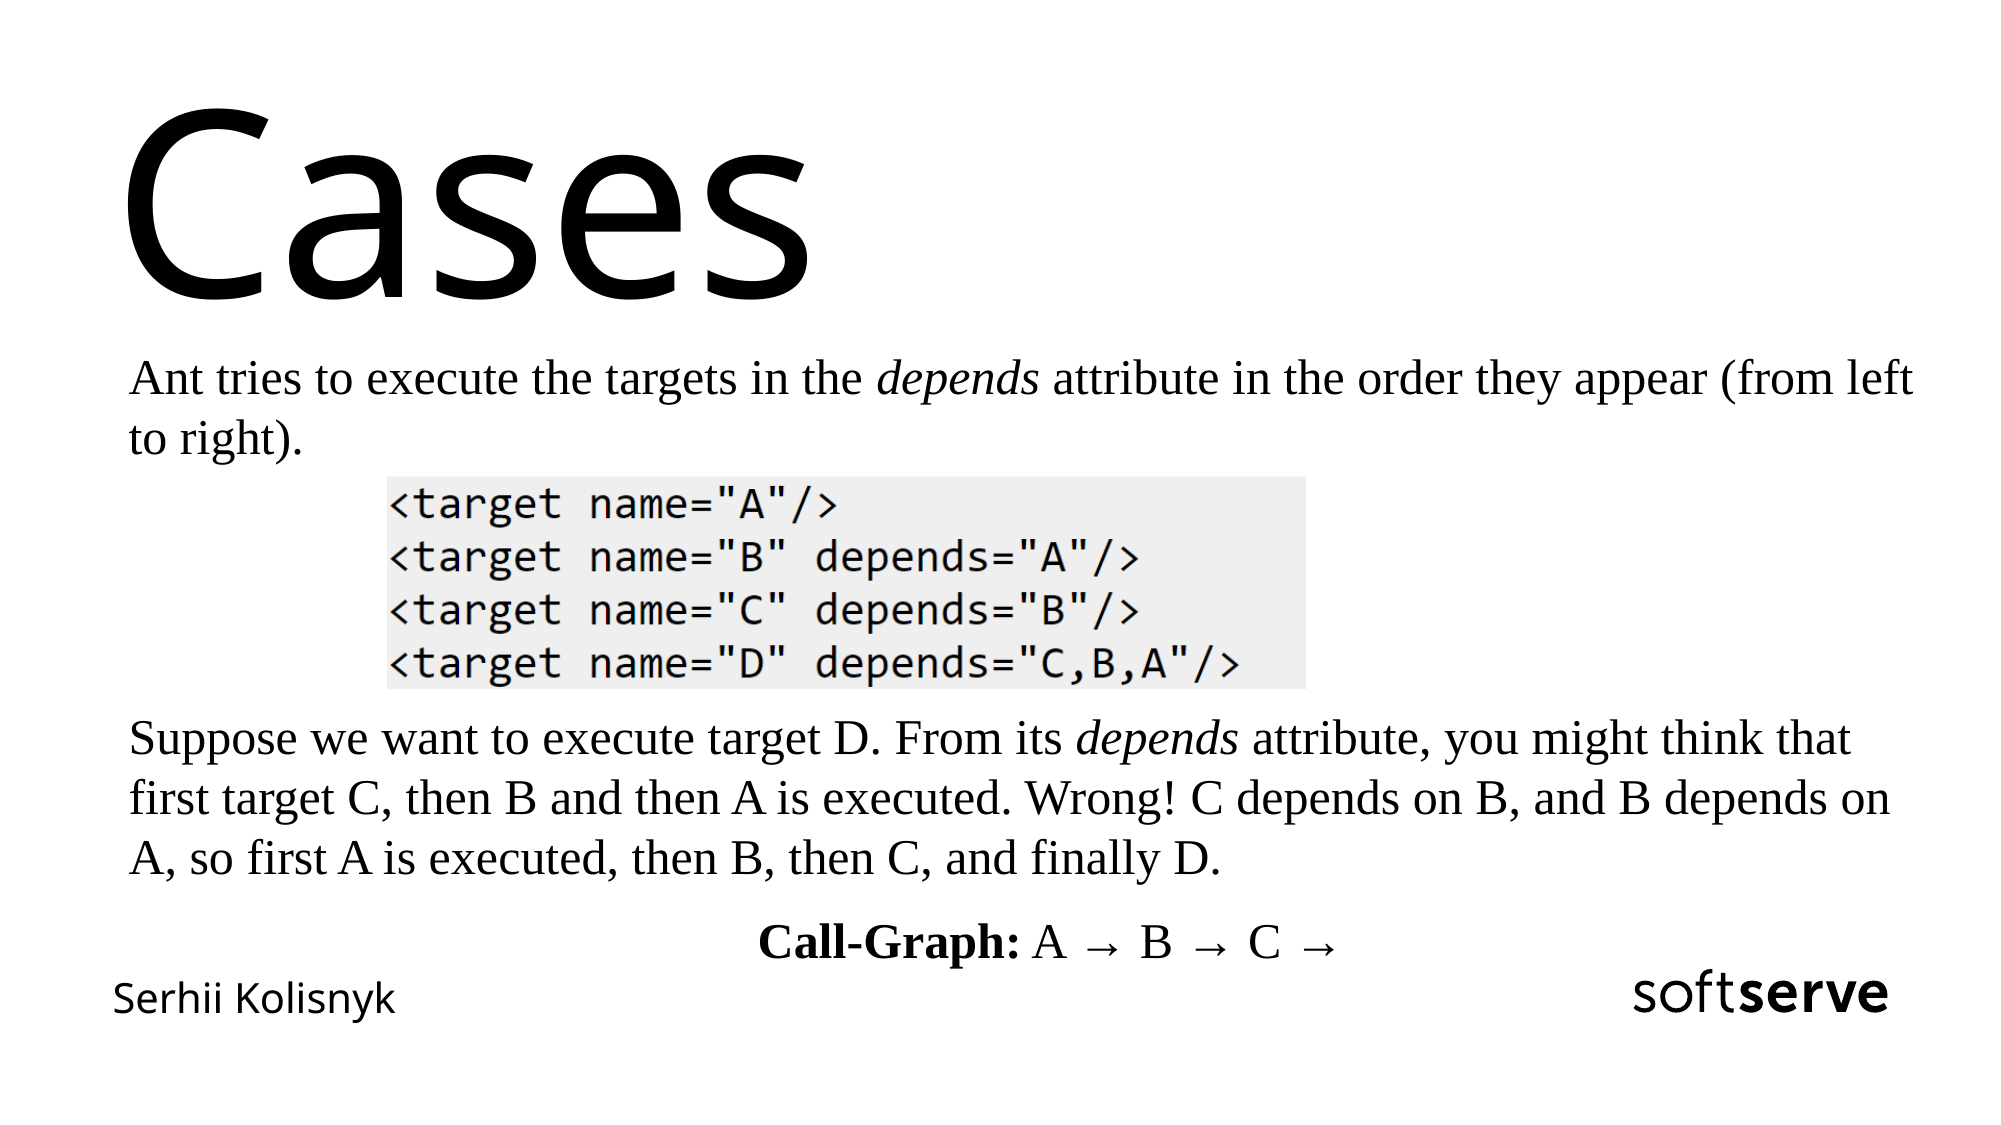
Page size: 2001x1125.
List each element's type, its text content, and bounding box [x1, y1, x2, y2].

text_box Ant tries to execute the targets in the depends attribute in the order they appear (from left to right). Suppose we want to execute target D. From its depends attribute, you might think that first target C, then B and then A is executed. Wrong! C depends on B, and B depends on A, so first A is executed, then B, then C, and finally D. [113, 337, 1933, 893]
list Serhii Kolisnyk [112, 970, 682, 1019]
title Cases [112, 112, 1888, 338]
picture [364, 456, 1307, 700]
text_box Call-Graph: A → B → C → [742, 901, 1359, 977]
